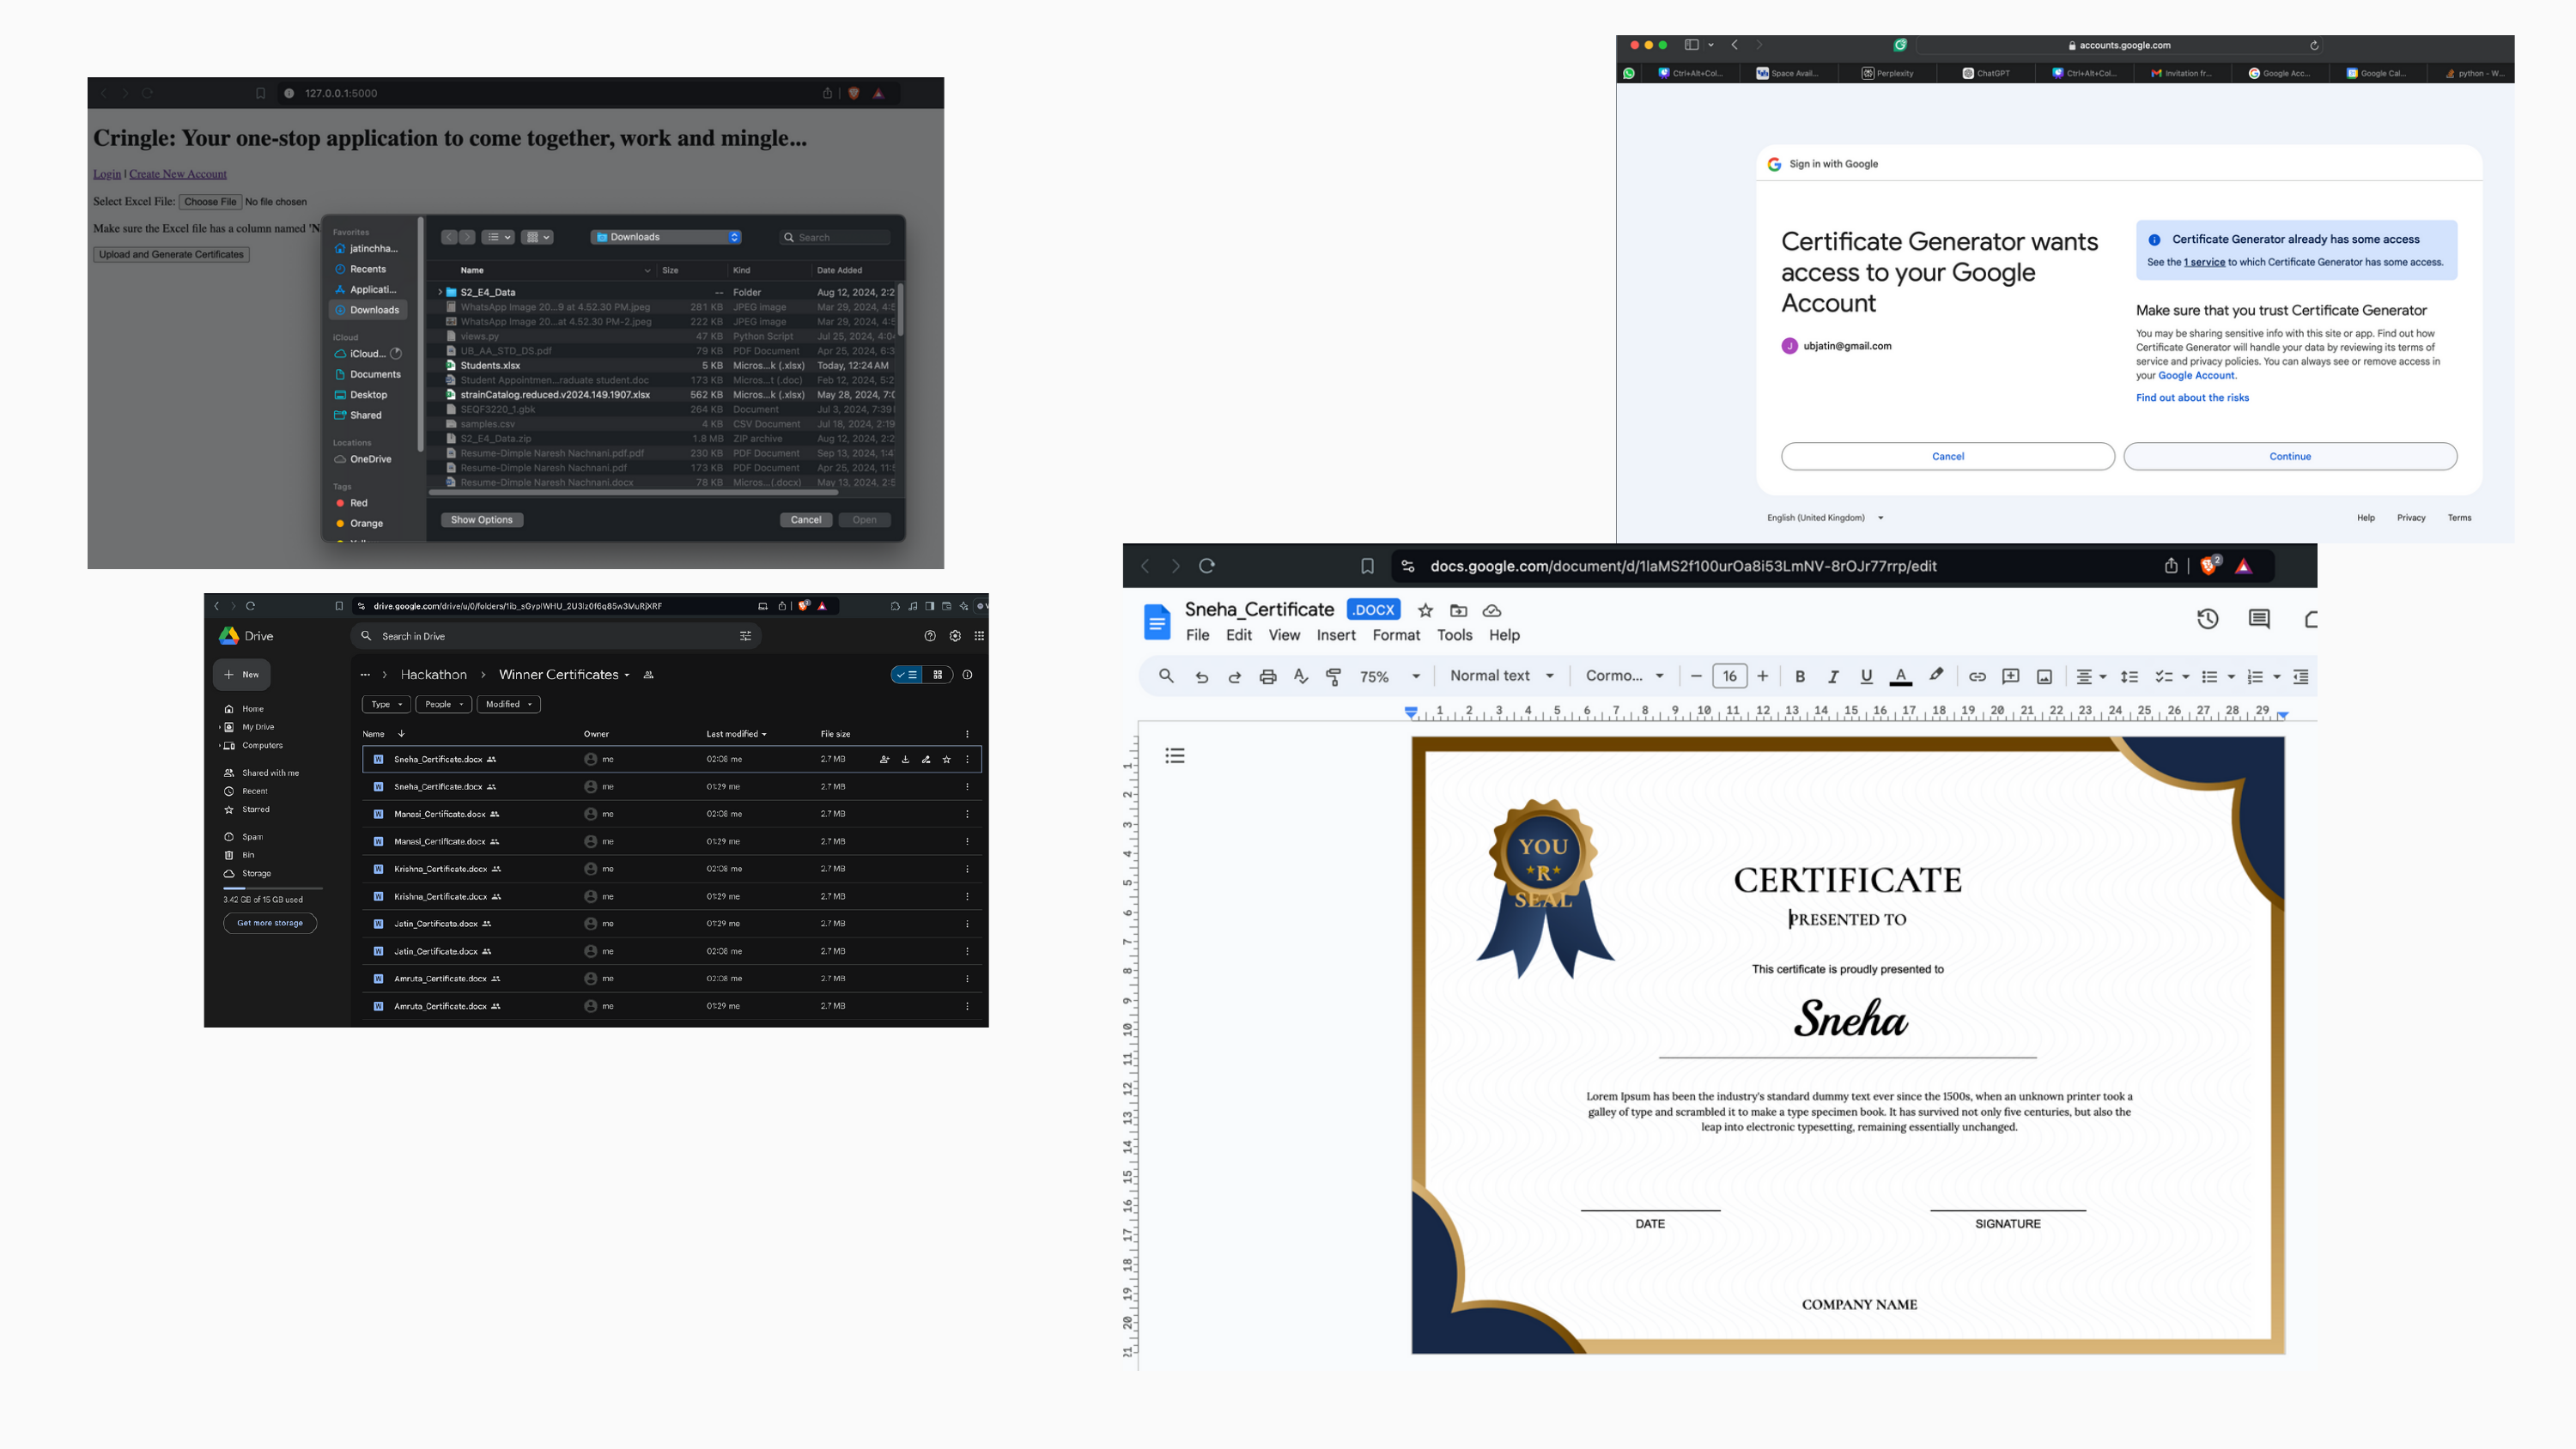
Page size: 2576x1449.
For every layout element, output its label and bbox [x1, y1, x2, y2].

text_box [1122, 543, 2318, 1371]
text_box [1616, 35, 2515, 544]
text_box [88, 77, 945, 569]
text_box [204, 593, 989, 1028]
